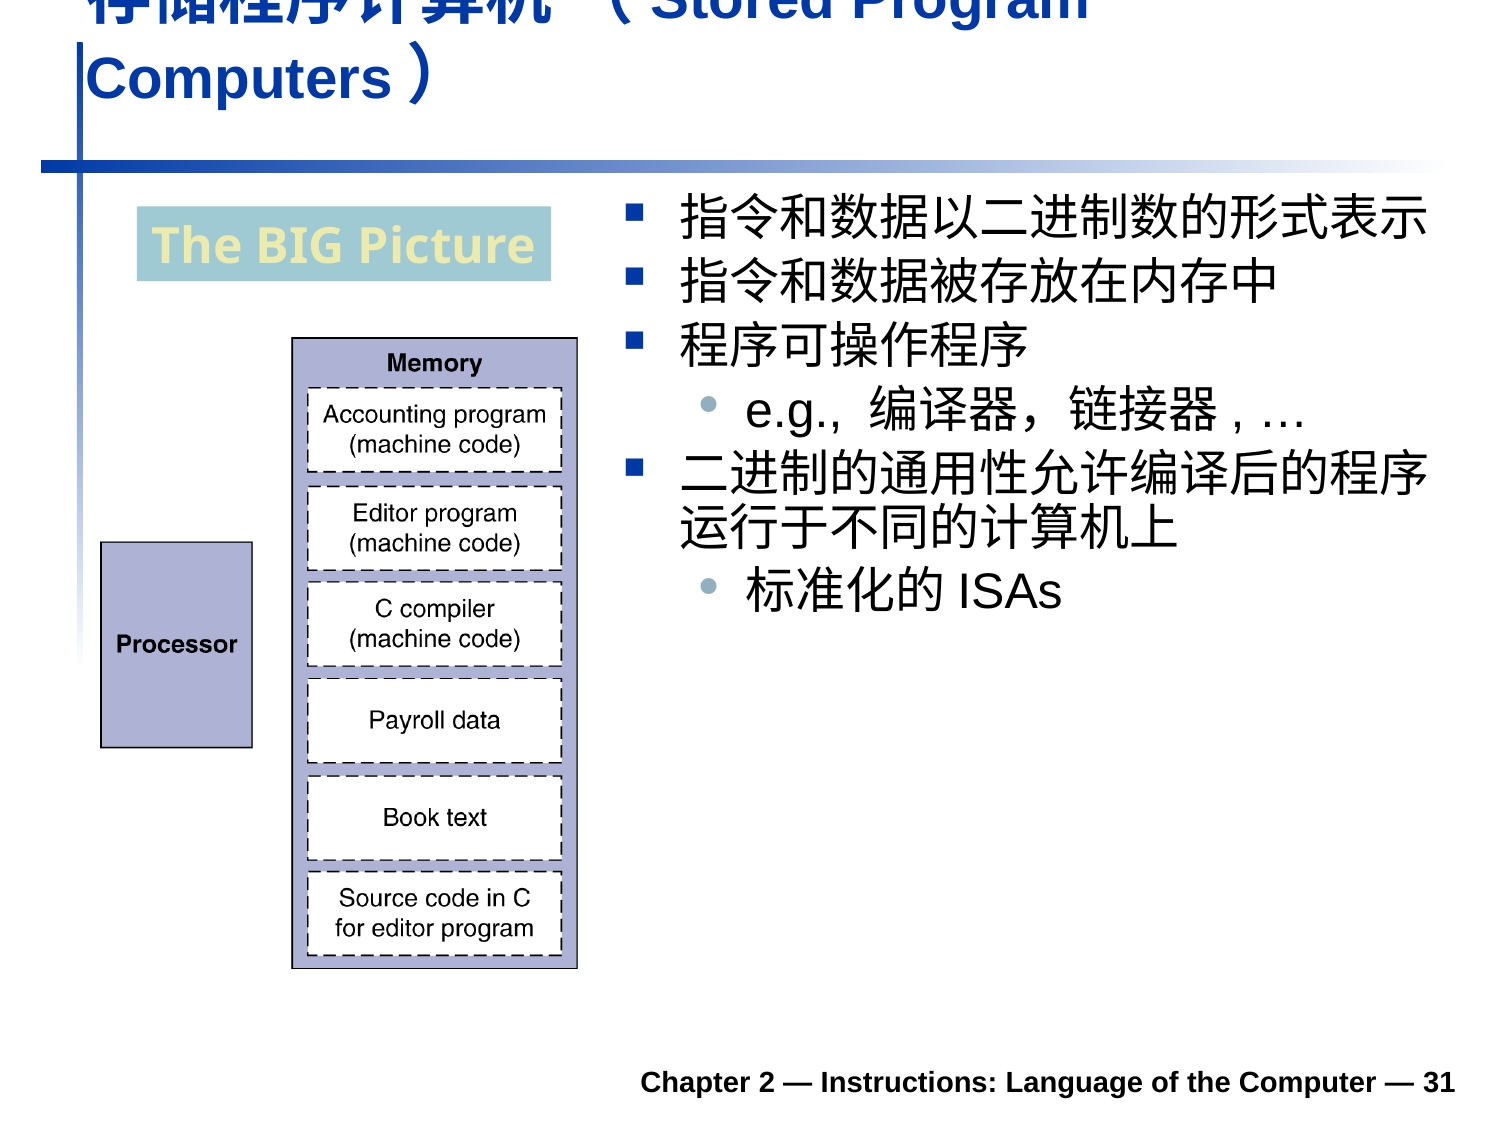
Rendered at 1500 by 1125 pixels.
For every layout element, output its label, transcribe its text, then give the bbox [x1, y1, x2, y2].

footer Chapter 2 — Instructions: Language of the Computer — 31 [277, 1046, 1471, 1106]
list 指令和数据以二进制数的形式表示 指令和数据被存放在内存中 程序可操作程序 e.g., 编译器，链接器, … 二进制的通用性允许编译后的程序运行于不同的计算机上 标准化的ISAs [608, 184, 1470, 1024]
text_box The BIG Picture [136, 206, 552, 282]
title 存储程序计算机 （Stored Program Computers） [70, 0, 1500, 121]
picture [100, 337, 578, 970]
